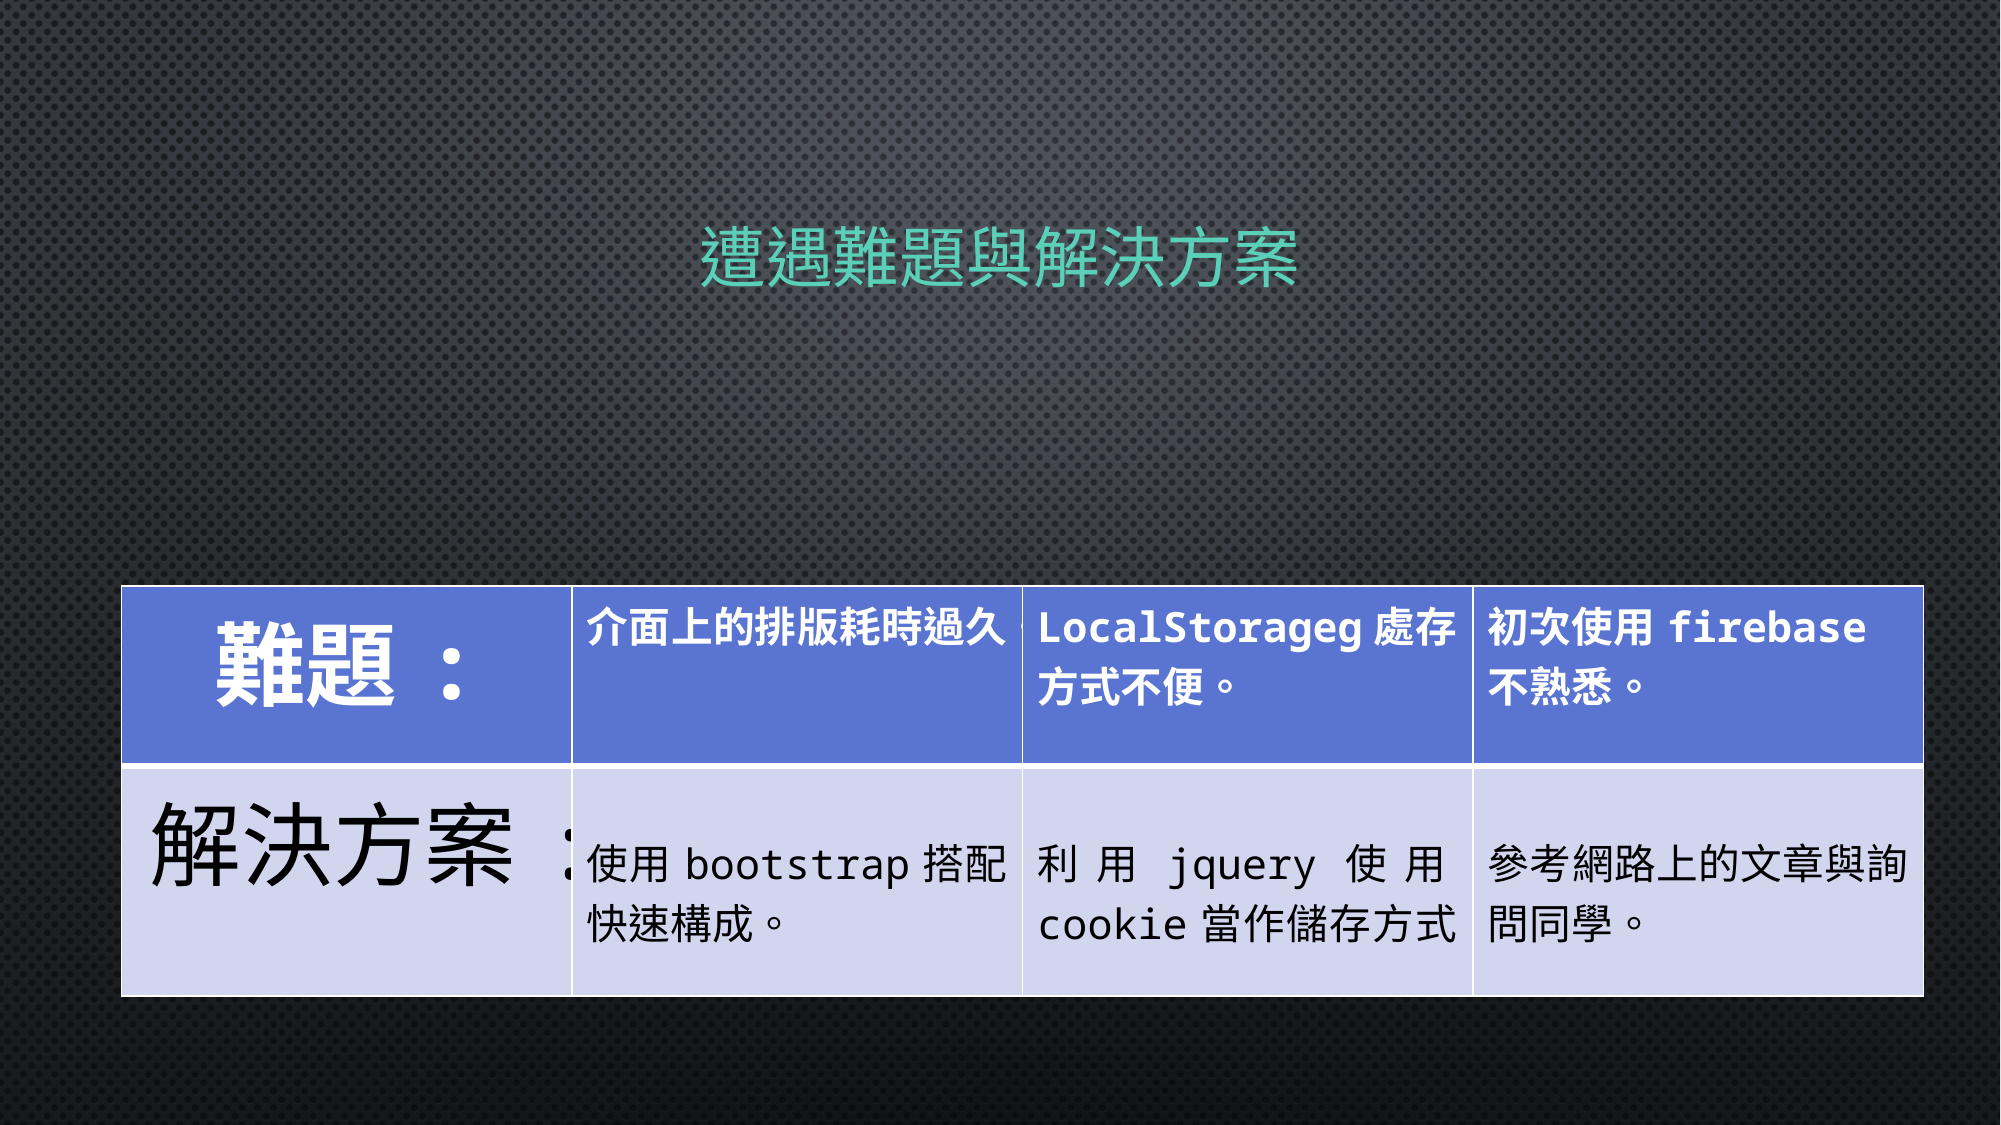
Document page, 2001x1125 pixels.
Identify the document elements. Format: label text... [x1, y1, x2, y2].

table_cell 使用bootstrap搭配快速構成。 [573, 769, 1022, 995]
table_cell 利用jquery使用cookie當作儲存方式。 [1023, 769, 1472, 995]
table_cell 參考網路上的文章與詢問同學。 [1474, 769, 1923, 995]
table_header LocalStorageg處存方式不便。 [1023, 587, 1472, 763]
table_header 難題: [122, 587, 571, 763]
title 遭遇難題與解決方案 [187, 99, 1813, 413]
table_header 初次使用firebase不熟悉。 [1474, 587, 1923, 763]
table_cell 解決方案: [122, 769, 571, 995]
table_header 介面上的排版耗時過久。 [573, 587, 1022, 763]
